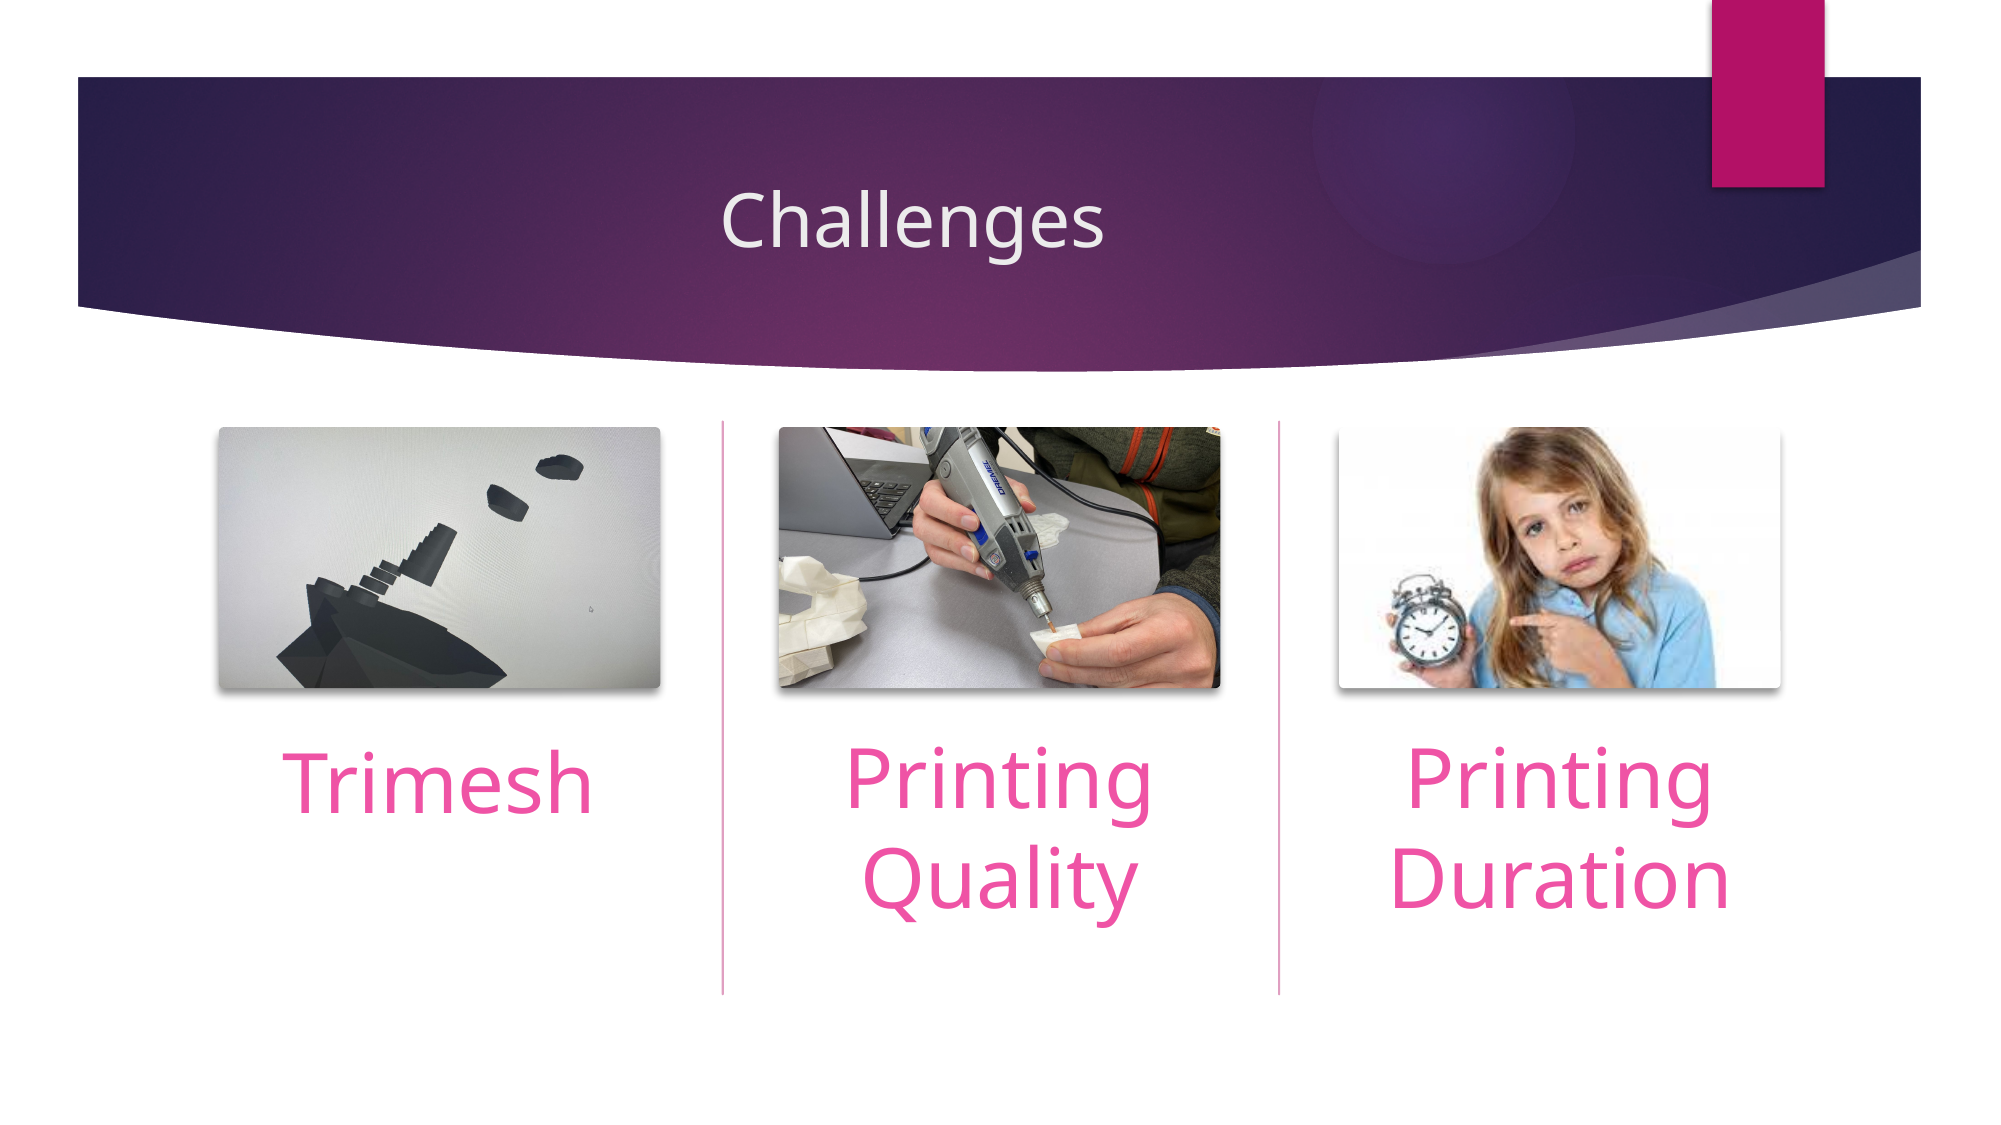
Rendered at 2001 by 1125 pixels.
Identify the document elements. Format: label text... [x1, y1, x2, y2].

title Challenges [189, 159, 1638, 276]
list Trimesh [189, 743, 690, 839]
picture [1338, 426, 1781, 689]
picture [778, 426, 1221, 689]
list Printing Quality [749, 838, 1250, 933]
picture [218, 426, 661, 689]
list Printing Duration [1310, 838, 1811, 933]
